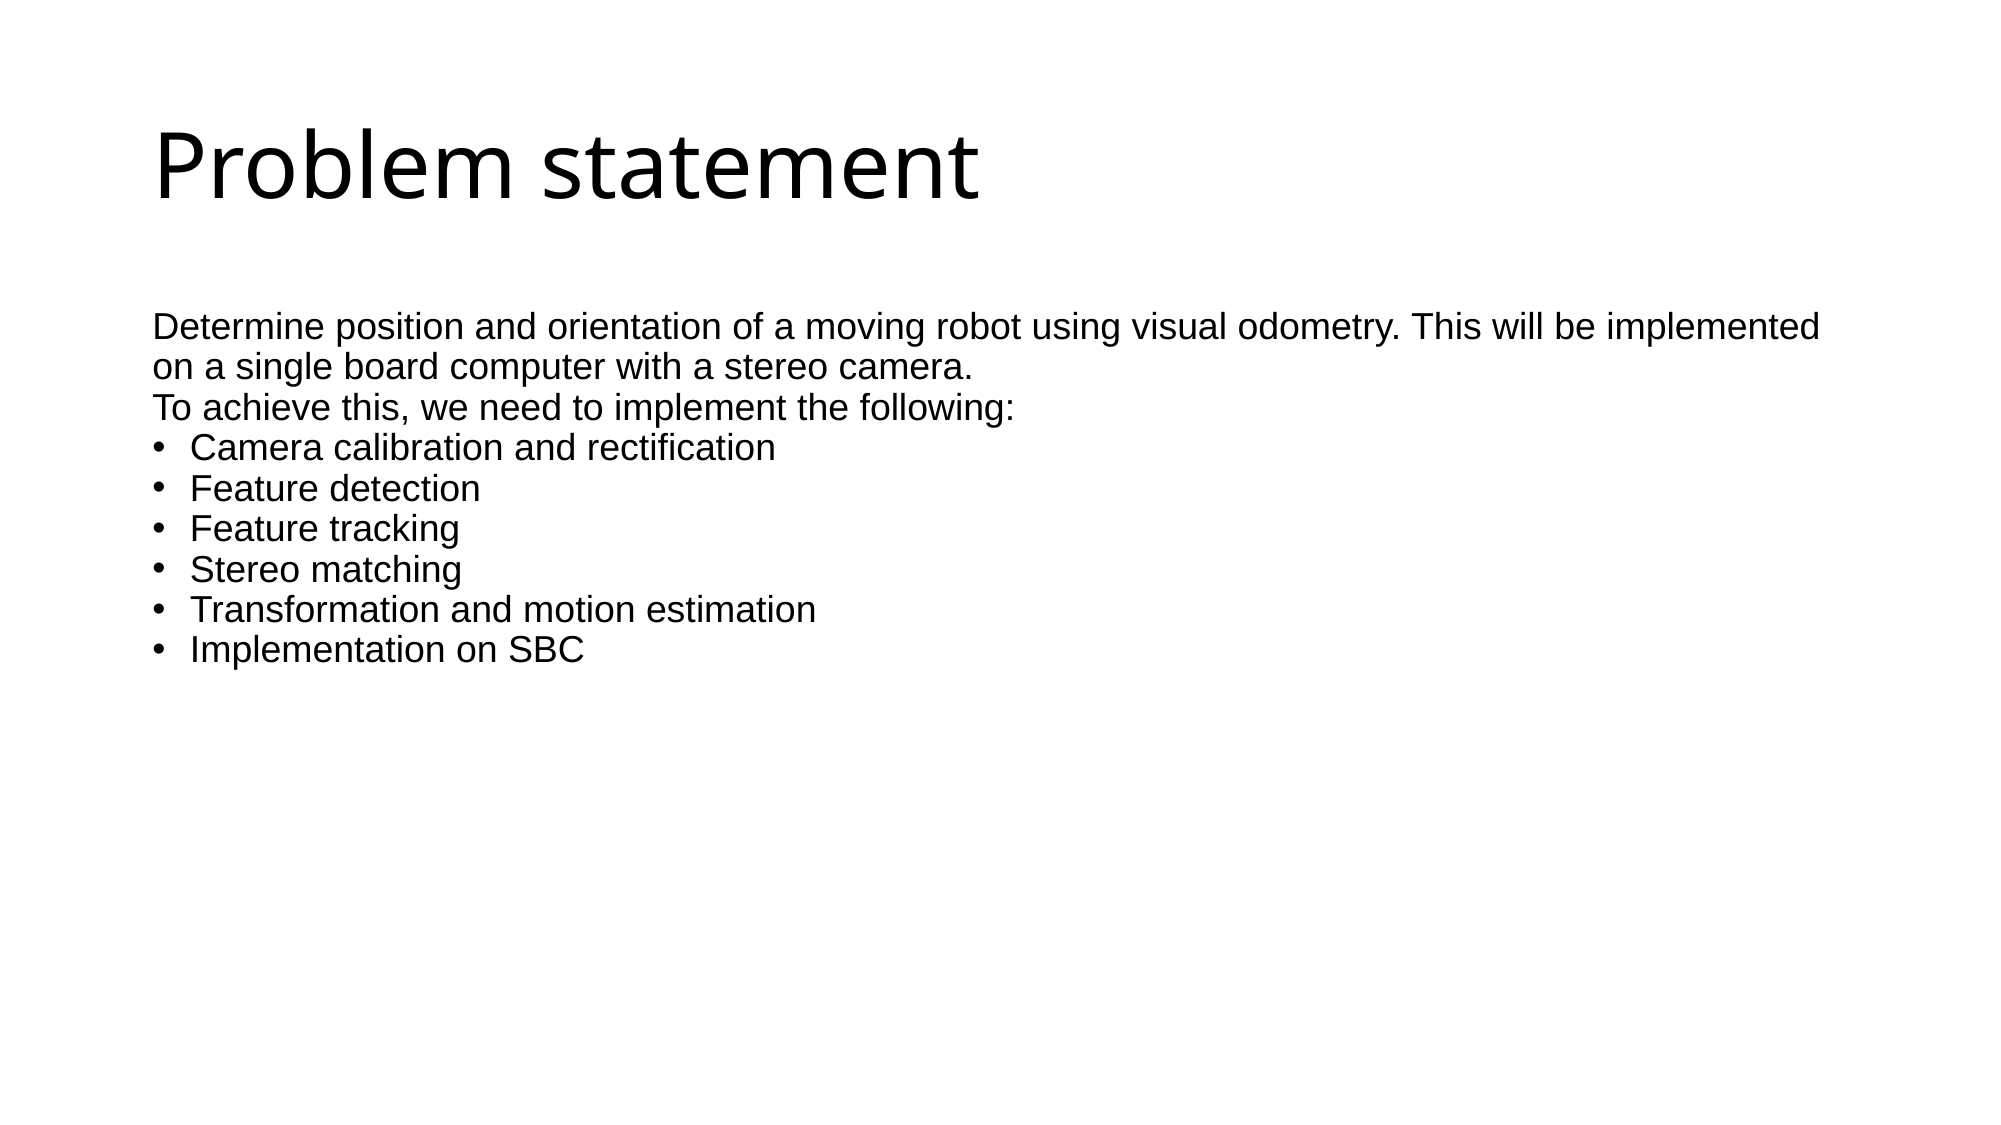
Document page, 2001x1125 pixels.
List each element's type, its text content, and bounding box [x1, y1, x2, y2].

list Determine position and orientation of a moving robot using visual odometry. This will be implemented on a single board computer with a stereo camera. To achieve this, we need to implement the following: Camera calibration and rectification Feature detection Feature tracking Stereo matching Transformation and motion estimation Implementation on SBC [137, 299, 1863, 1014]
title Problem statement [137, 59, 1863, 278]
